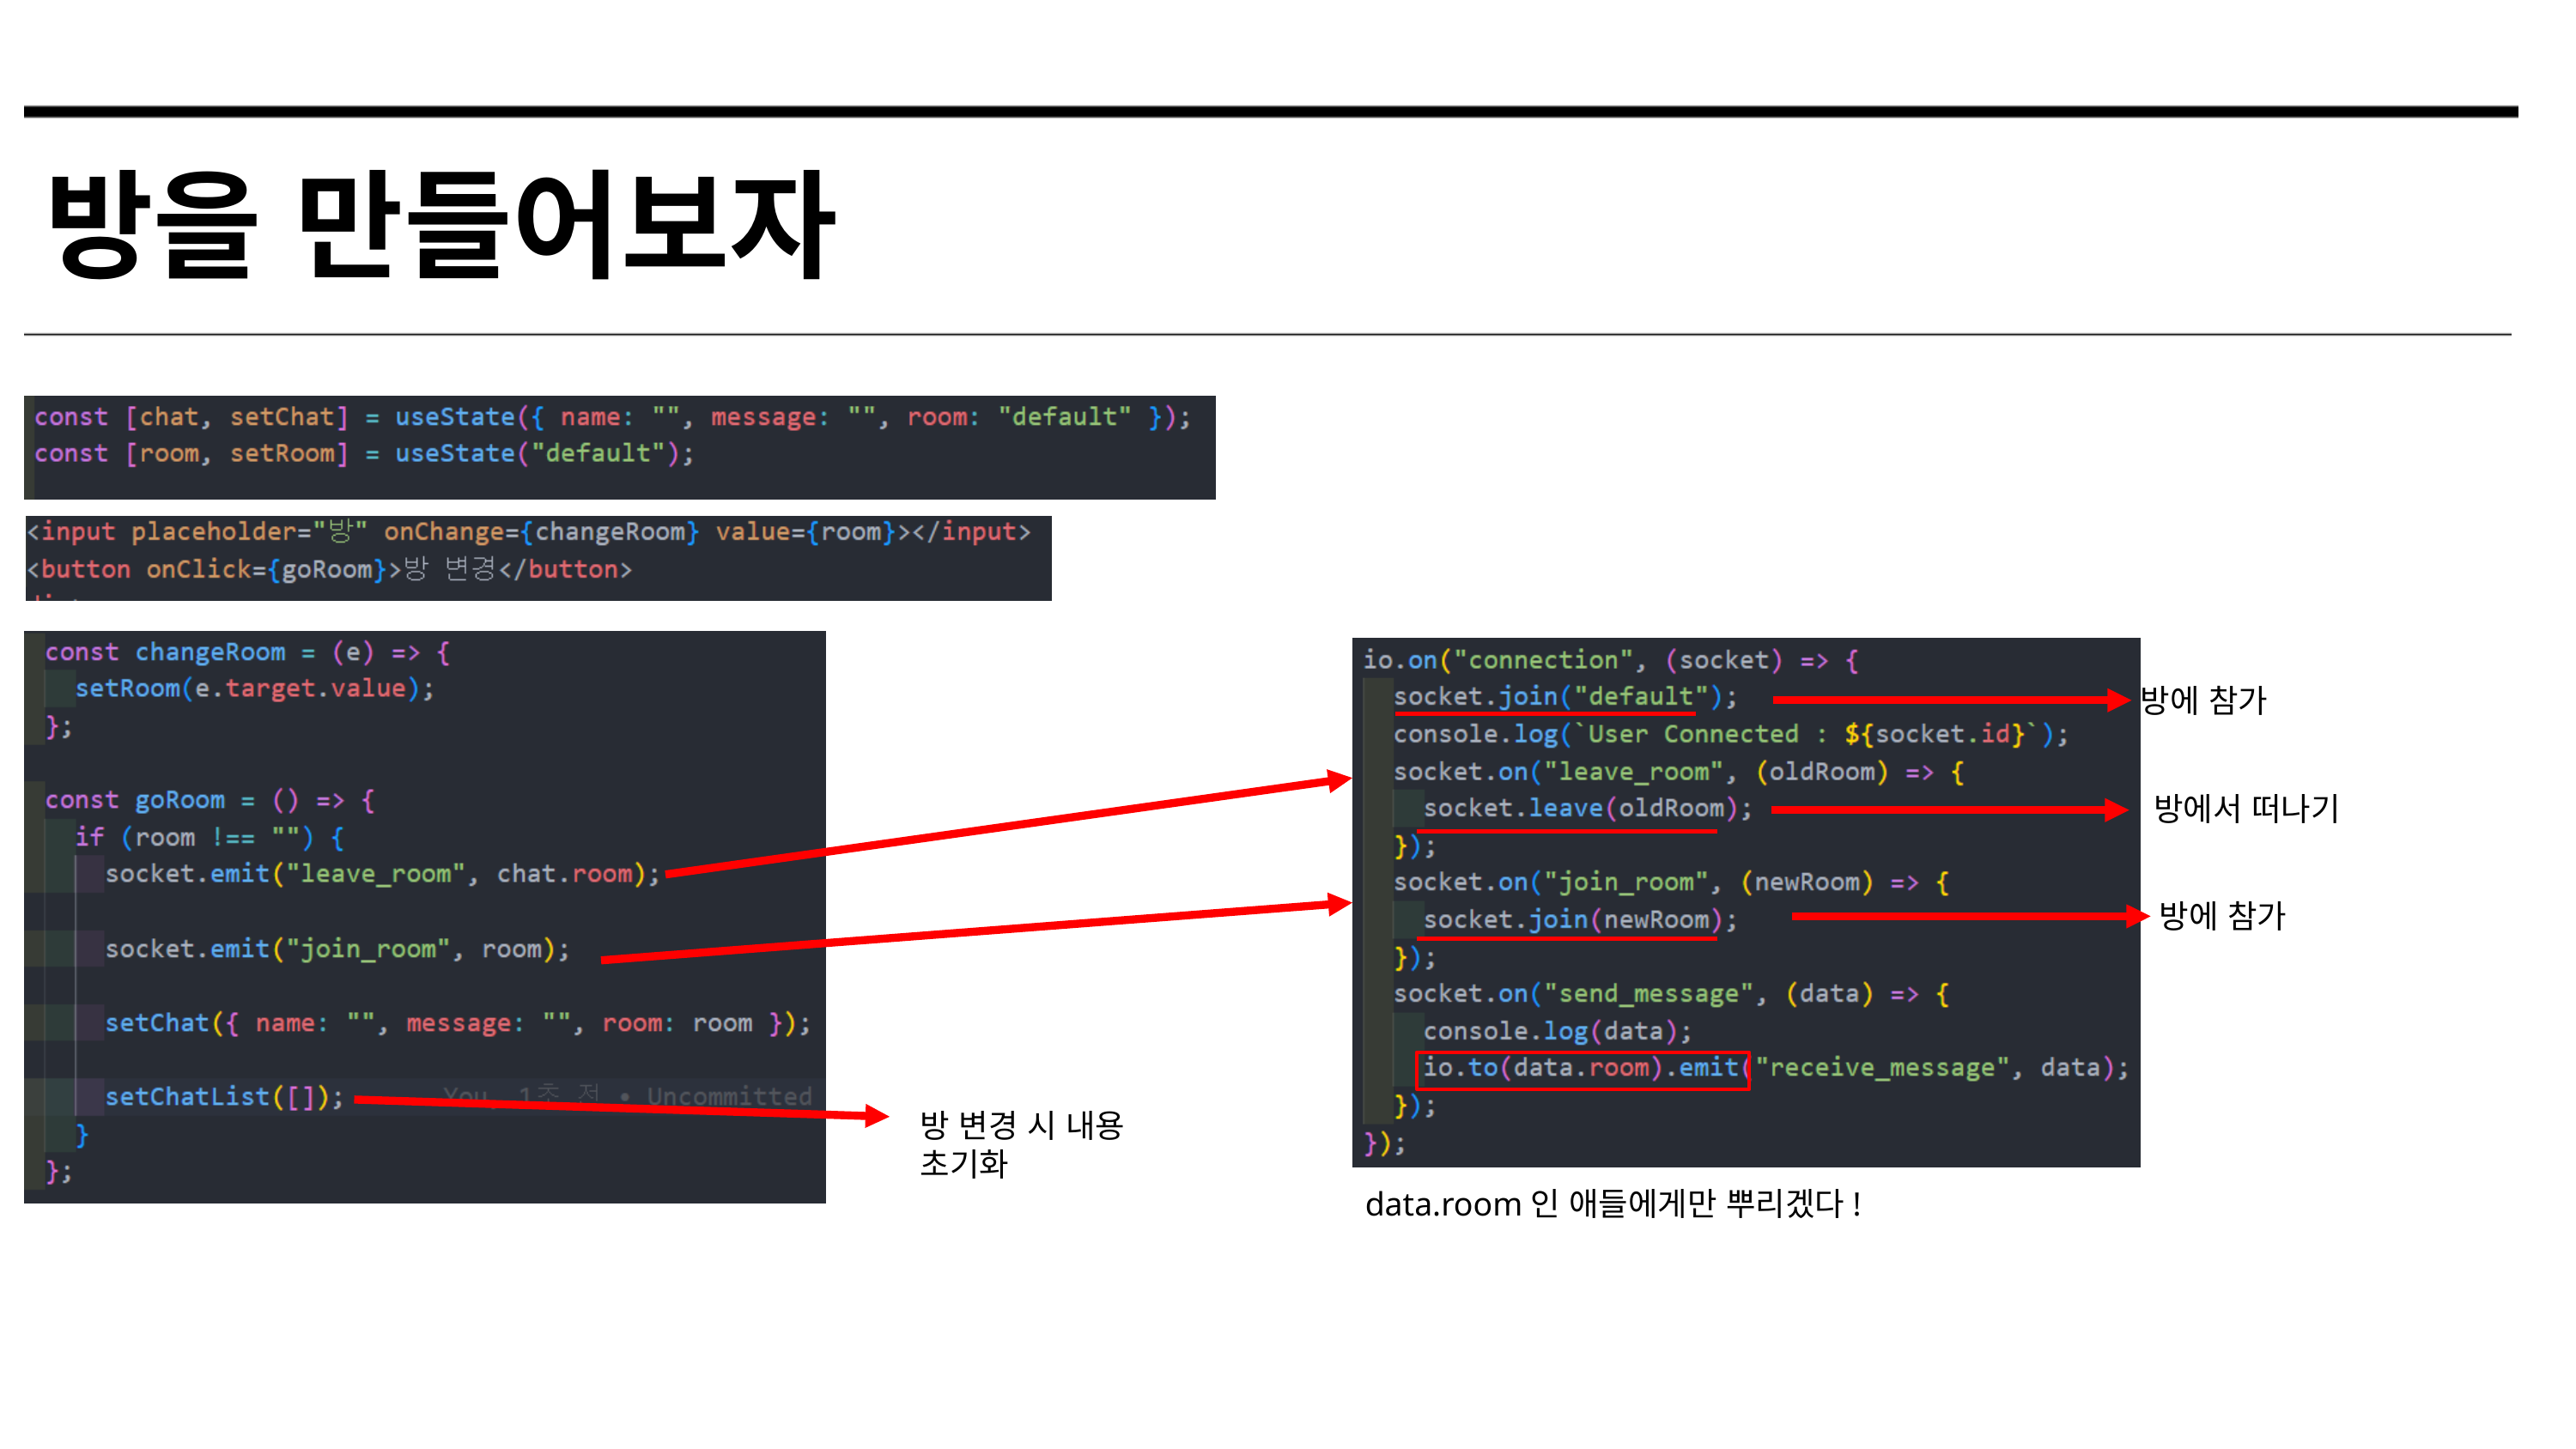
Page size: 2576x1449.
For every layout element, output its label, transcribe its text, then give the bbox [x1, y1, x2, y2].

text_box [23, 89, 2519, 135]
picture [26, 515, 1052, 601]
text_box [24, 331, 2512, 338]
picture [1352, 638, 2141, 1167]
text_box 방을 만들어보자 [32, 144, 1578, 300]
text_box 방에 참가 [2143, 674, 2460, 726]
picture [23, 631, 826, 1203]
text_box 방에 참가 [2146, 890, 2480, 942]
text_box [600, 902, 1353, 961]
picture [24, 396, 1216, 500]
text_box data.room인 애들에게만 뿌리겠다! [1352, 1177, 1886, 1229]
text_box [354, 1099, 890, 1118]
text_box 방에서 떠나기 [2143, 782, 2474, 834]
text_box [665, 777, 1353, 875]
text_box 방 변경 시 내용 초기화 [908, 1099, 1219, 1190]
